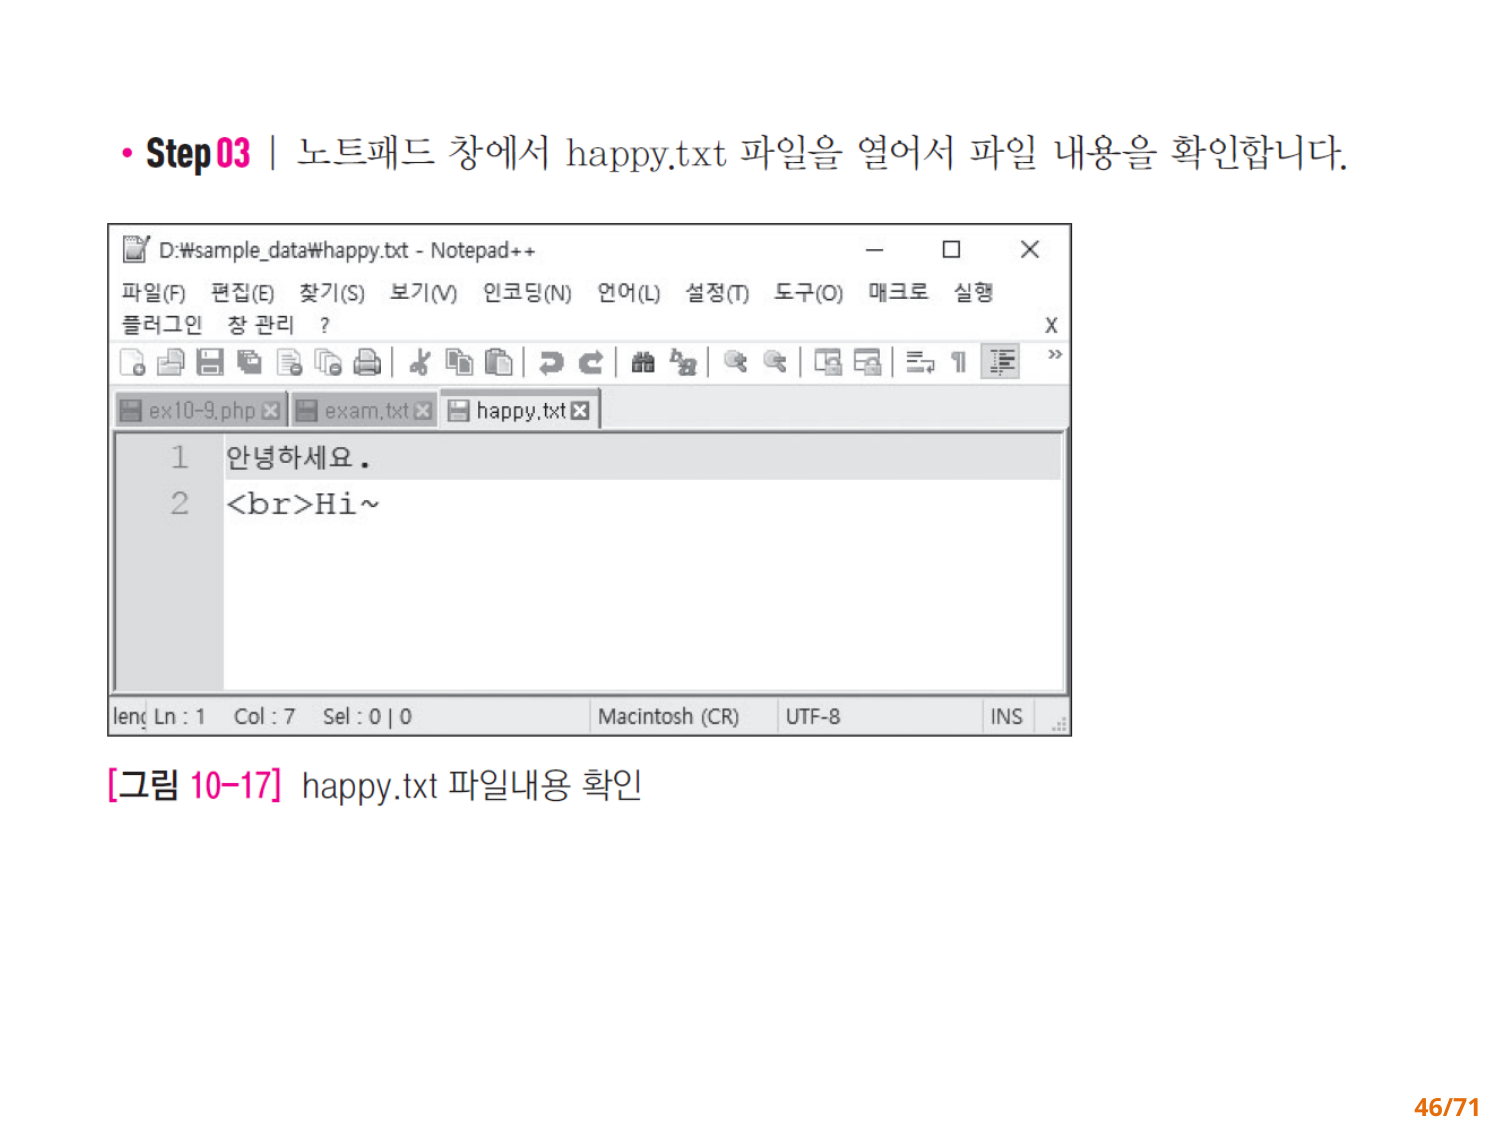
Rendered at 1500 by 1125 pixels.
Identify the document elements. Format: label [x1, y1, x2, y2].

picture [88, 109, 1365, 818]
